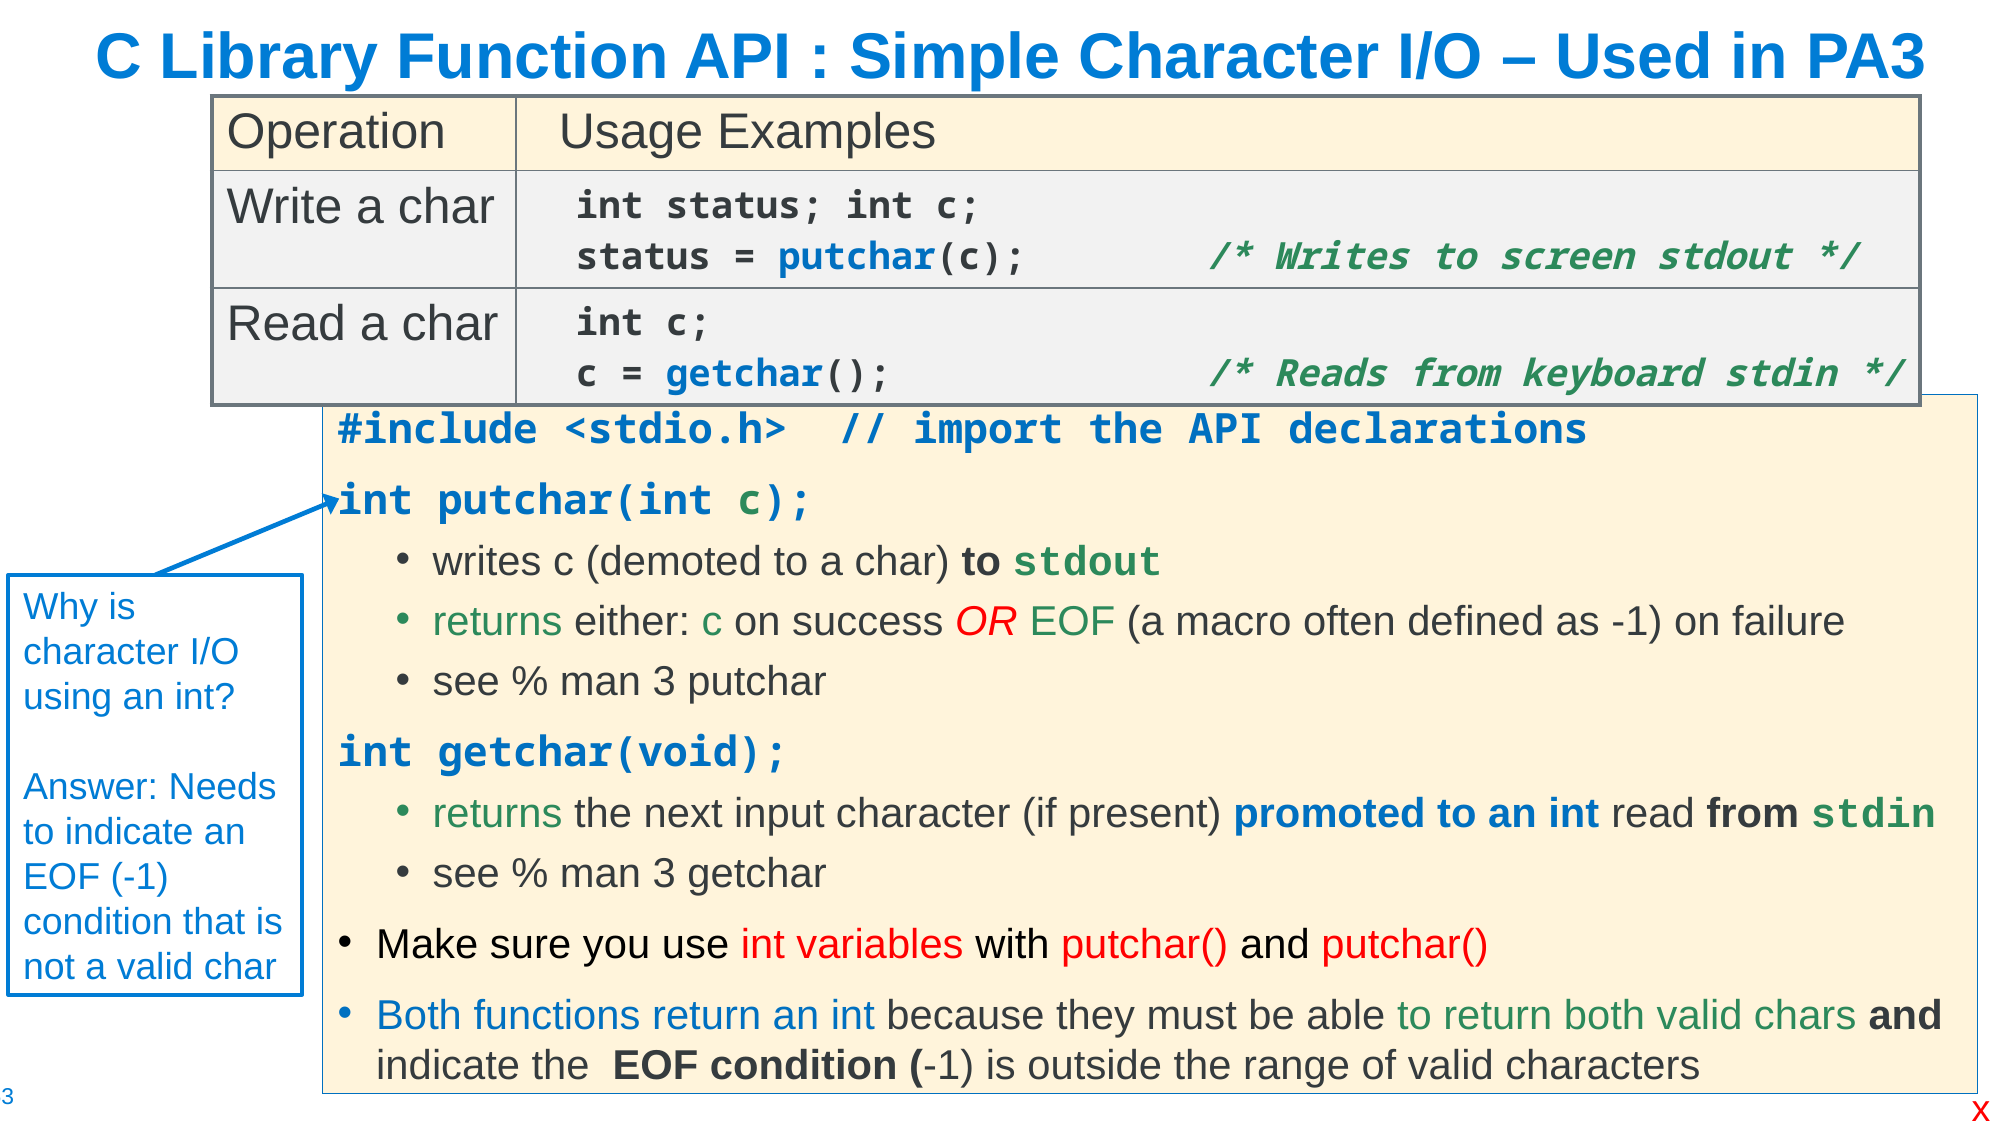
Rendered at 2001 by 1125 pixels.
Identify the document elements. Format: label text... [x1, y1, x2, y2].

table_cell int status; int c; status = putchar(c); /* Writes to screen stdout */ [517, 171, 1918, 287]
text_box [8, 498, 340, 1000]
title C Library Function API : Simple Character I/O – Used in PA3 [80, 13, 1953, 101]
table_cell Read a char [214, 289, 515, 403]
table_header Operation [214, 98, 515, 170]
table_cell Write a char [214, 171, 515, 287]
text_box x [1956, 1076, 2000, 1125]
table_cell int c; c = getchar(); /* Reads from keyboard stdin */ [517, 289, 1918, 403]
table_header Usage Examples [517, 98, 1918, 170]
list #include <stdio.h> // import the API declarations int putchar(int c); writes c (demoted to a char) to stdout returns either: c on success OR EOF (a macro often defined as -1) on failure see % man 3 putchar int getchar(void); returns the next input character (if present) promoted to an int read from stdin see % man 3 getchar Make sure you use int variables with putchar() and putchar() Both functions return an int because they must be able to return both valid chars and indicate the EOF condition (-1) is outside the range of valid characters [322, 394, 1978, 1094]
